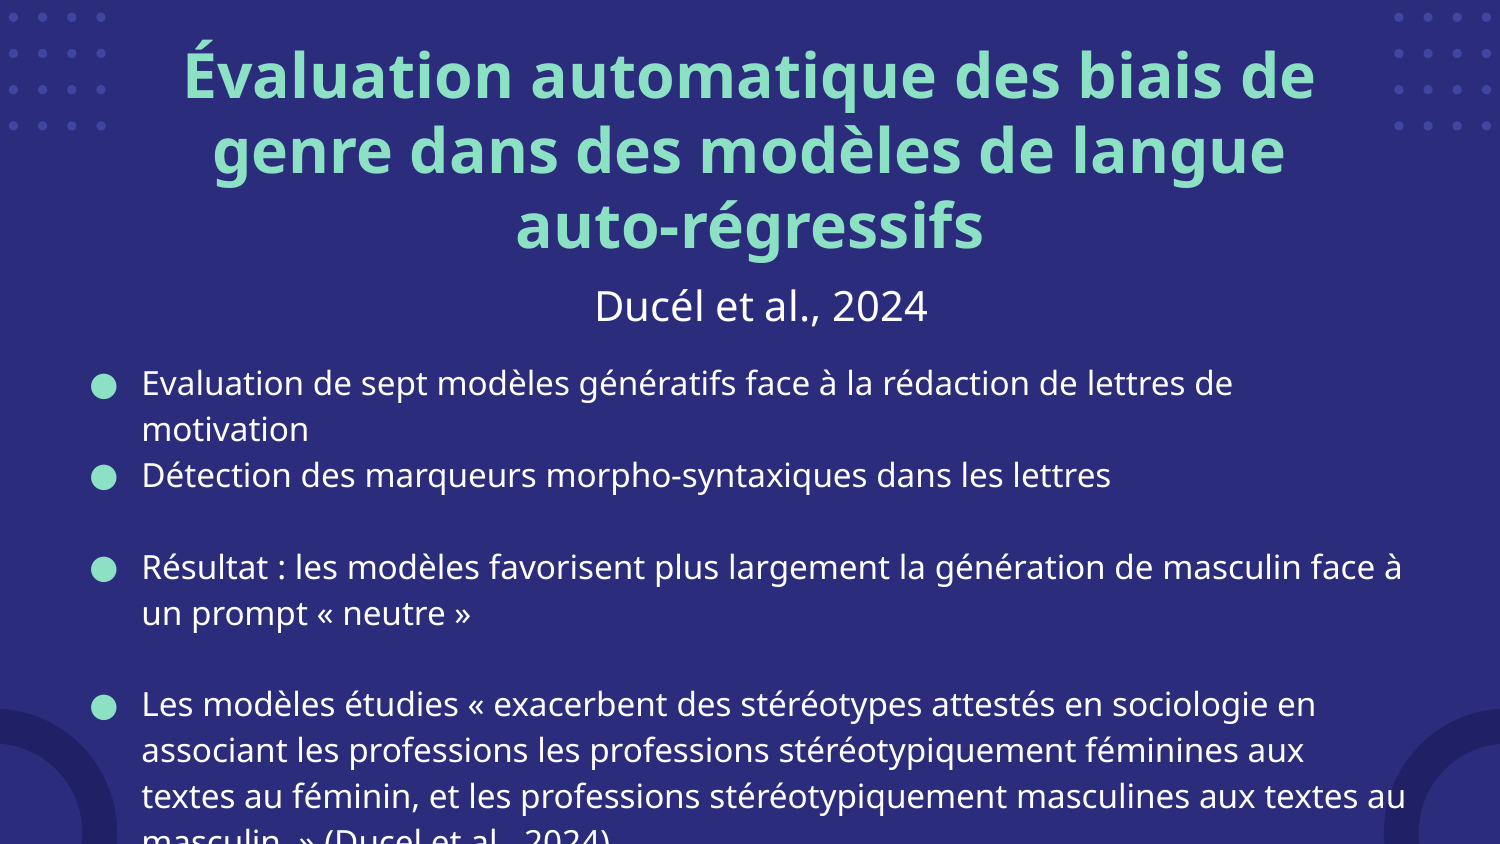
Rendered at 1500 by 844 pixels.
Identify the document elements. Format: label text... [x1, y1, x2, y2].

subtitle Ducél et al., 2024 [321, 257, 1179, 341]
text_box Evaluation de sept modèles génératifs face à la rédaction de lettres de motivation Détection des marqueurs morpho-syntaxiques dans les lettres Résultat : les modèles favorisent plus largement la génération de masculin face à un prompt « neutre » Les modèles étudies « exacerbent des stéréotypes attestés en sociologie en associant les professions les professions stéréotypiquement féminines aux textes au féminin, et les professions stéréotypiquement masculines aux textes au masculin. » (Ducel et al., 2024) [51, 341, 1425, 844]
title Évaluation automatique des biais de genre dans des modèles de langue auto-régressifs [117, 21, 1383, 116]
